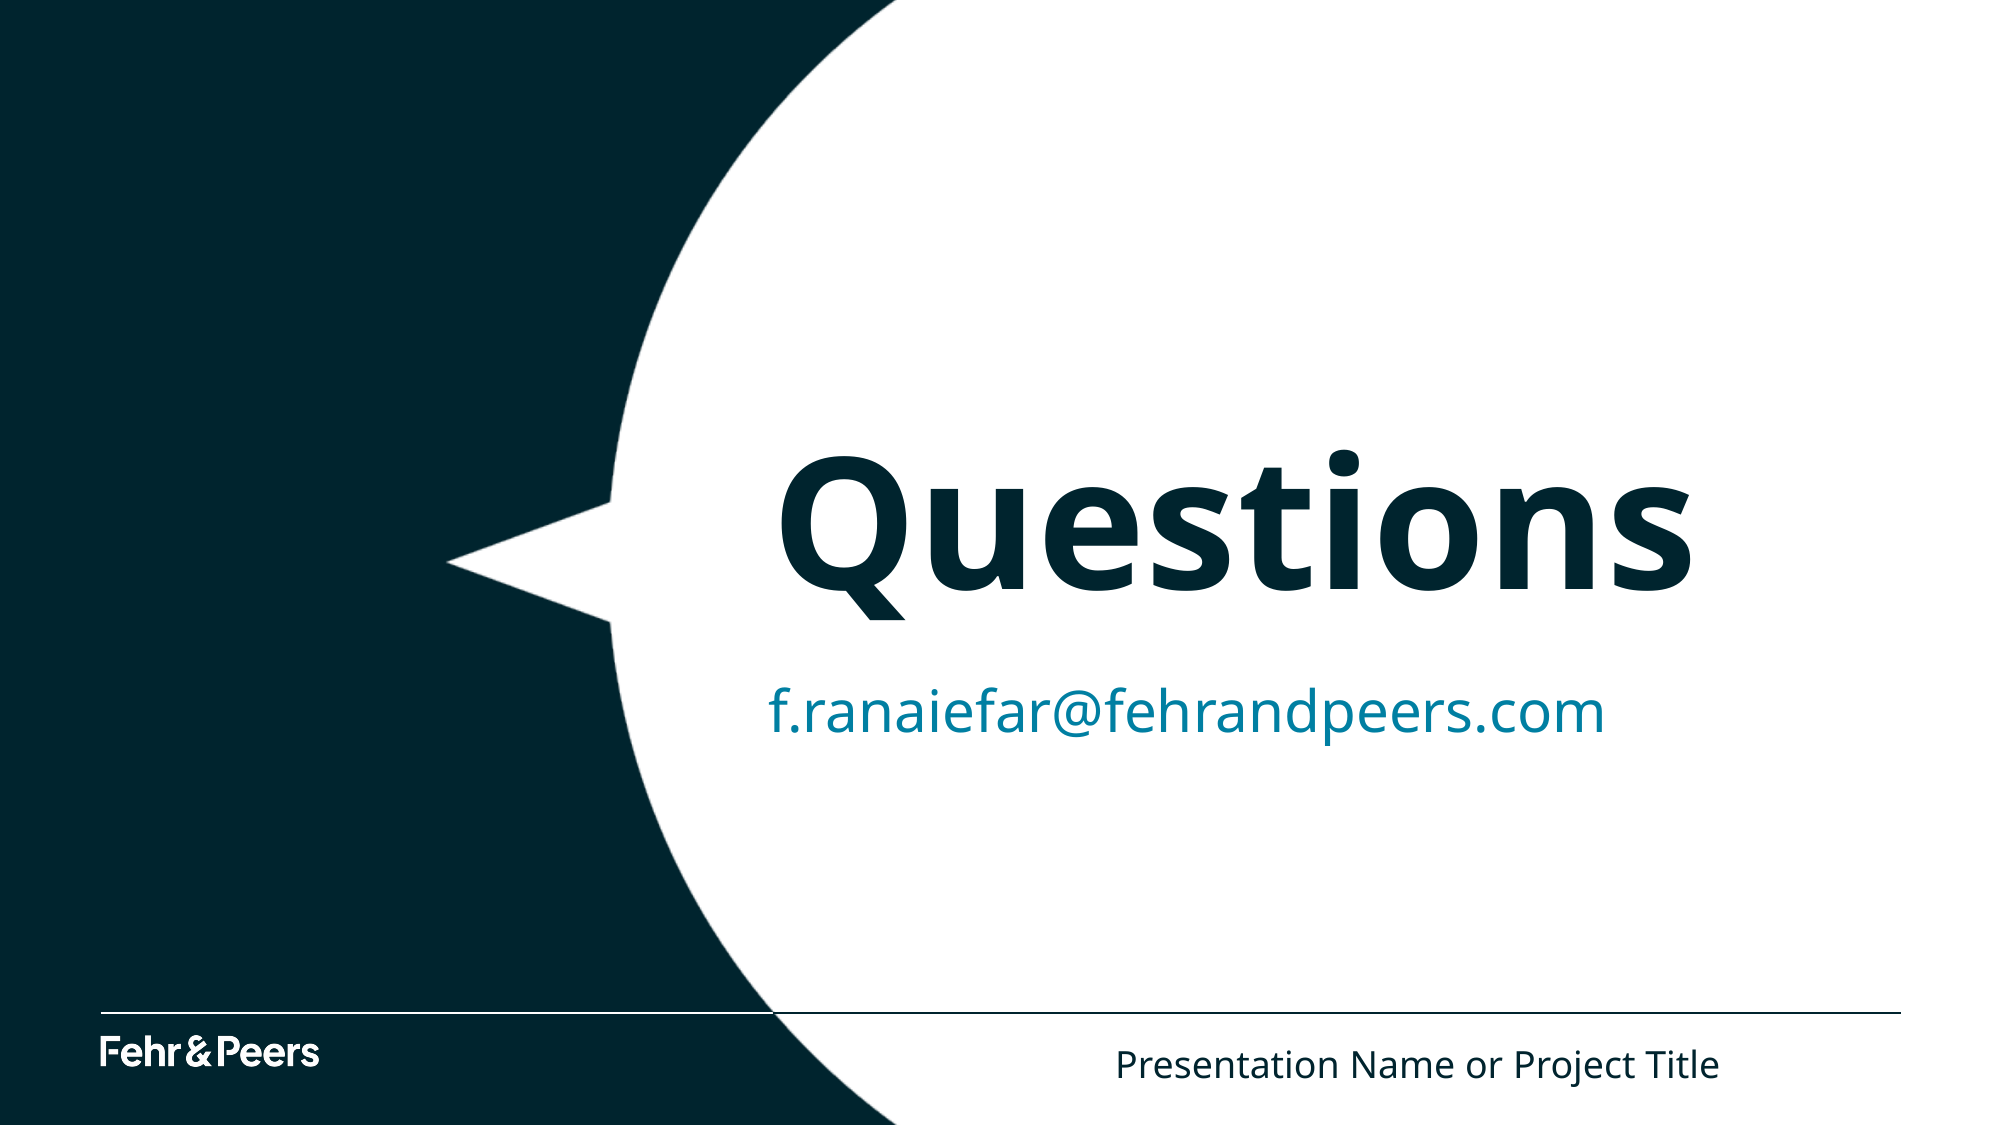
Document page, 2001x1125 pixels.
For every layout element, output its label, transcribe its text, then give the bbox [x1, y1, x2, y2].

subtitle f.ranaiefar@fehrandpeers.com [768, 682, 1902, 752]
picture [100, 1035, 319, 1067]
title Questions [771, 431, 1902, 611]
footer Presentation Name or Project Title [1100, 1034, 2000, 1065]
picture [445, 0, 1313, 1125]
